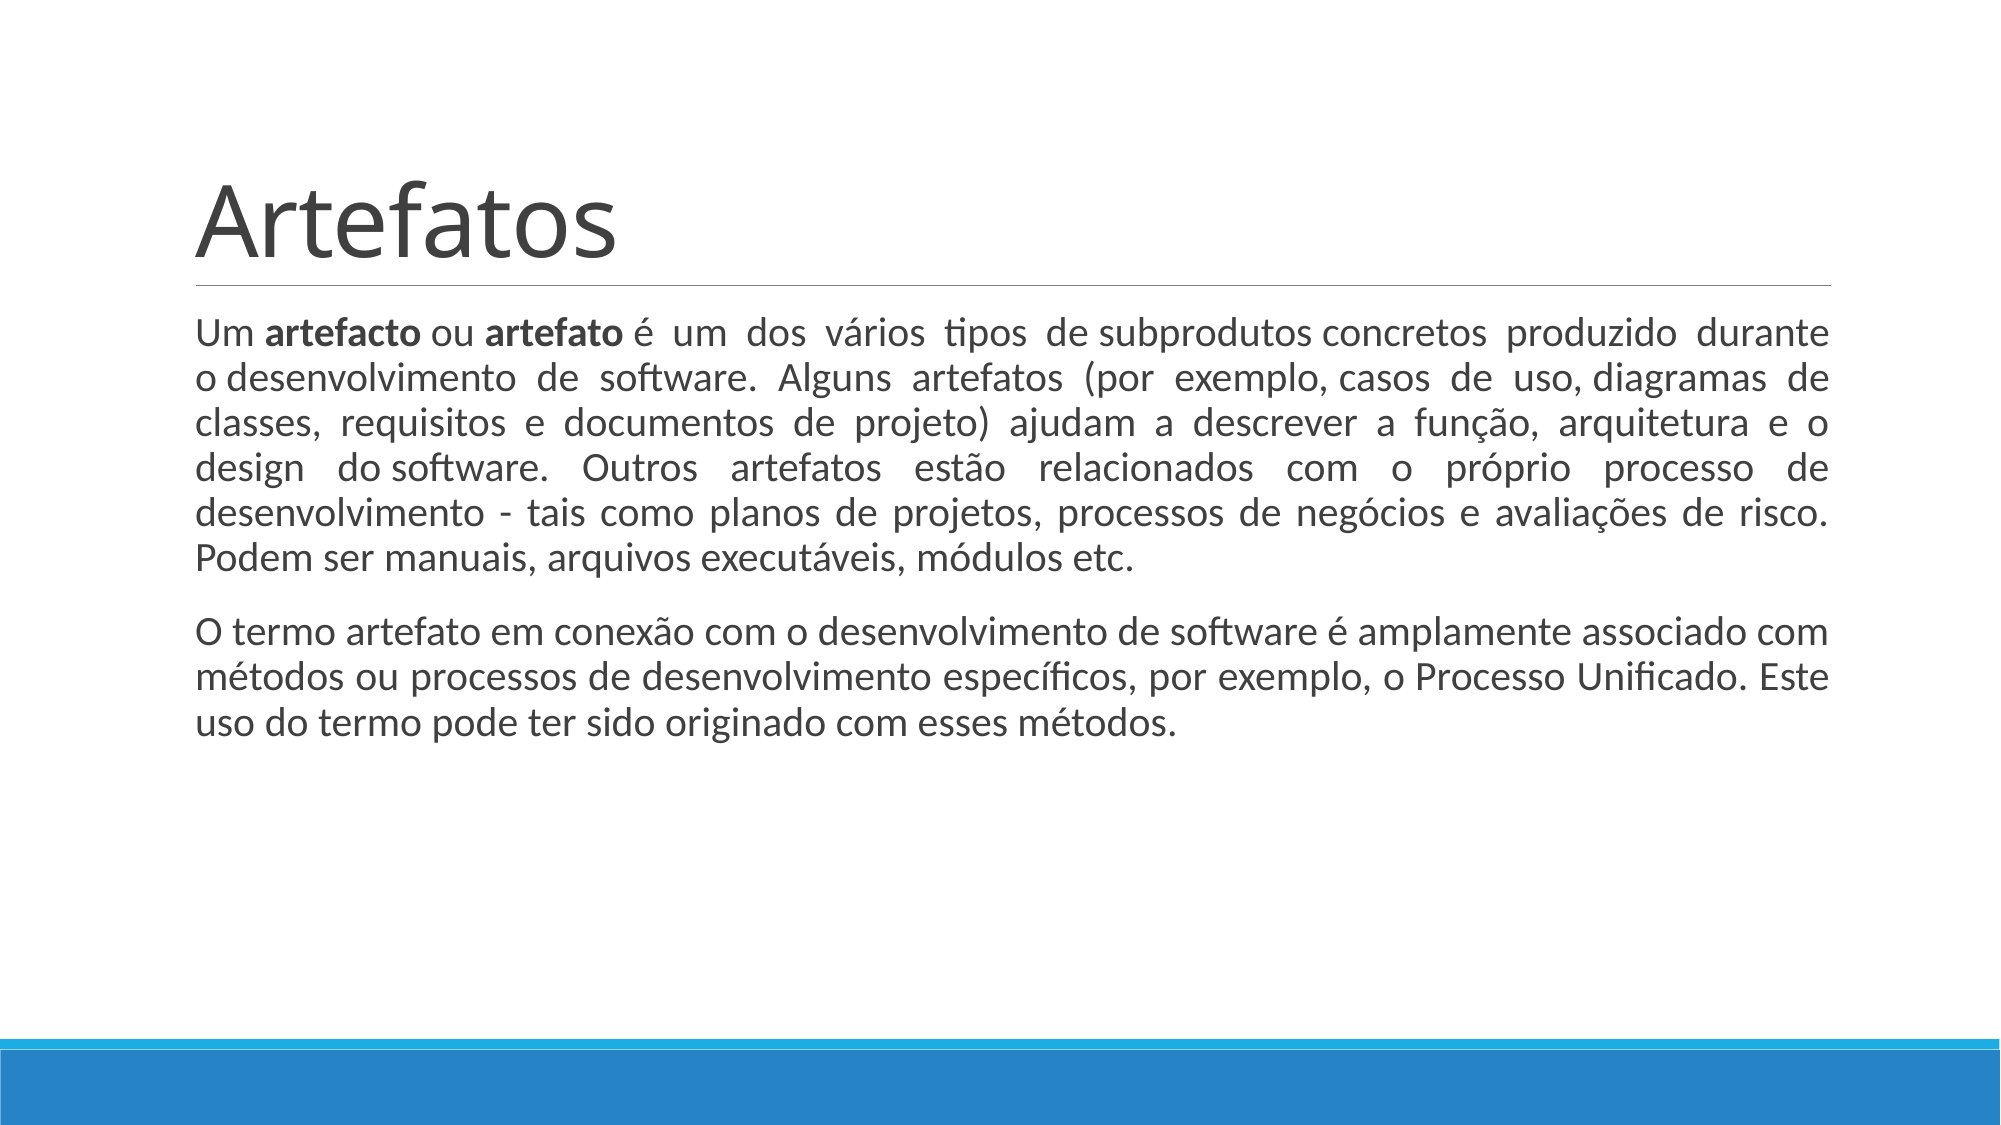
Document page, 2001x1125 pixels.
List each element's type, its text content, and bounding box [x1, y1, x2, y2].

list Um artefacto ou artefato é um dos vários tipos de subprodutos concretos produzido durante o desenvolvimento de software. Alguns artefatos (por exemplo, casos de uso, diagramas de classes, requisitos e documentos de projeto) ajudam a descrever a função, arquitetura e o design do software. Outros artefatos estão relacionados com o próprio processo de desenvolvimento - tais como planos de projetos, processos de negócios e avaliações de risco. Podem ser manuais, arquivos executáveis, módulos etc. O termo artefato em conexão com o desenvolvimento de software é amplamente associado com métodos ou processos de desenvolvimento específicos, por exemplo, o Processo Unificado. Este uso do termo pode ter sido originado com esses métodos. [180, 302, 1830, 963]
title Artefatos [180, 47, 1830, 285]
